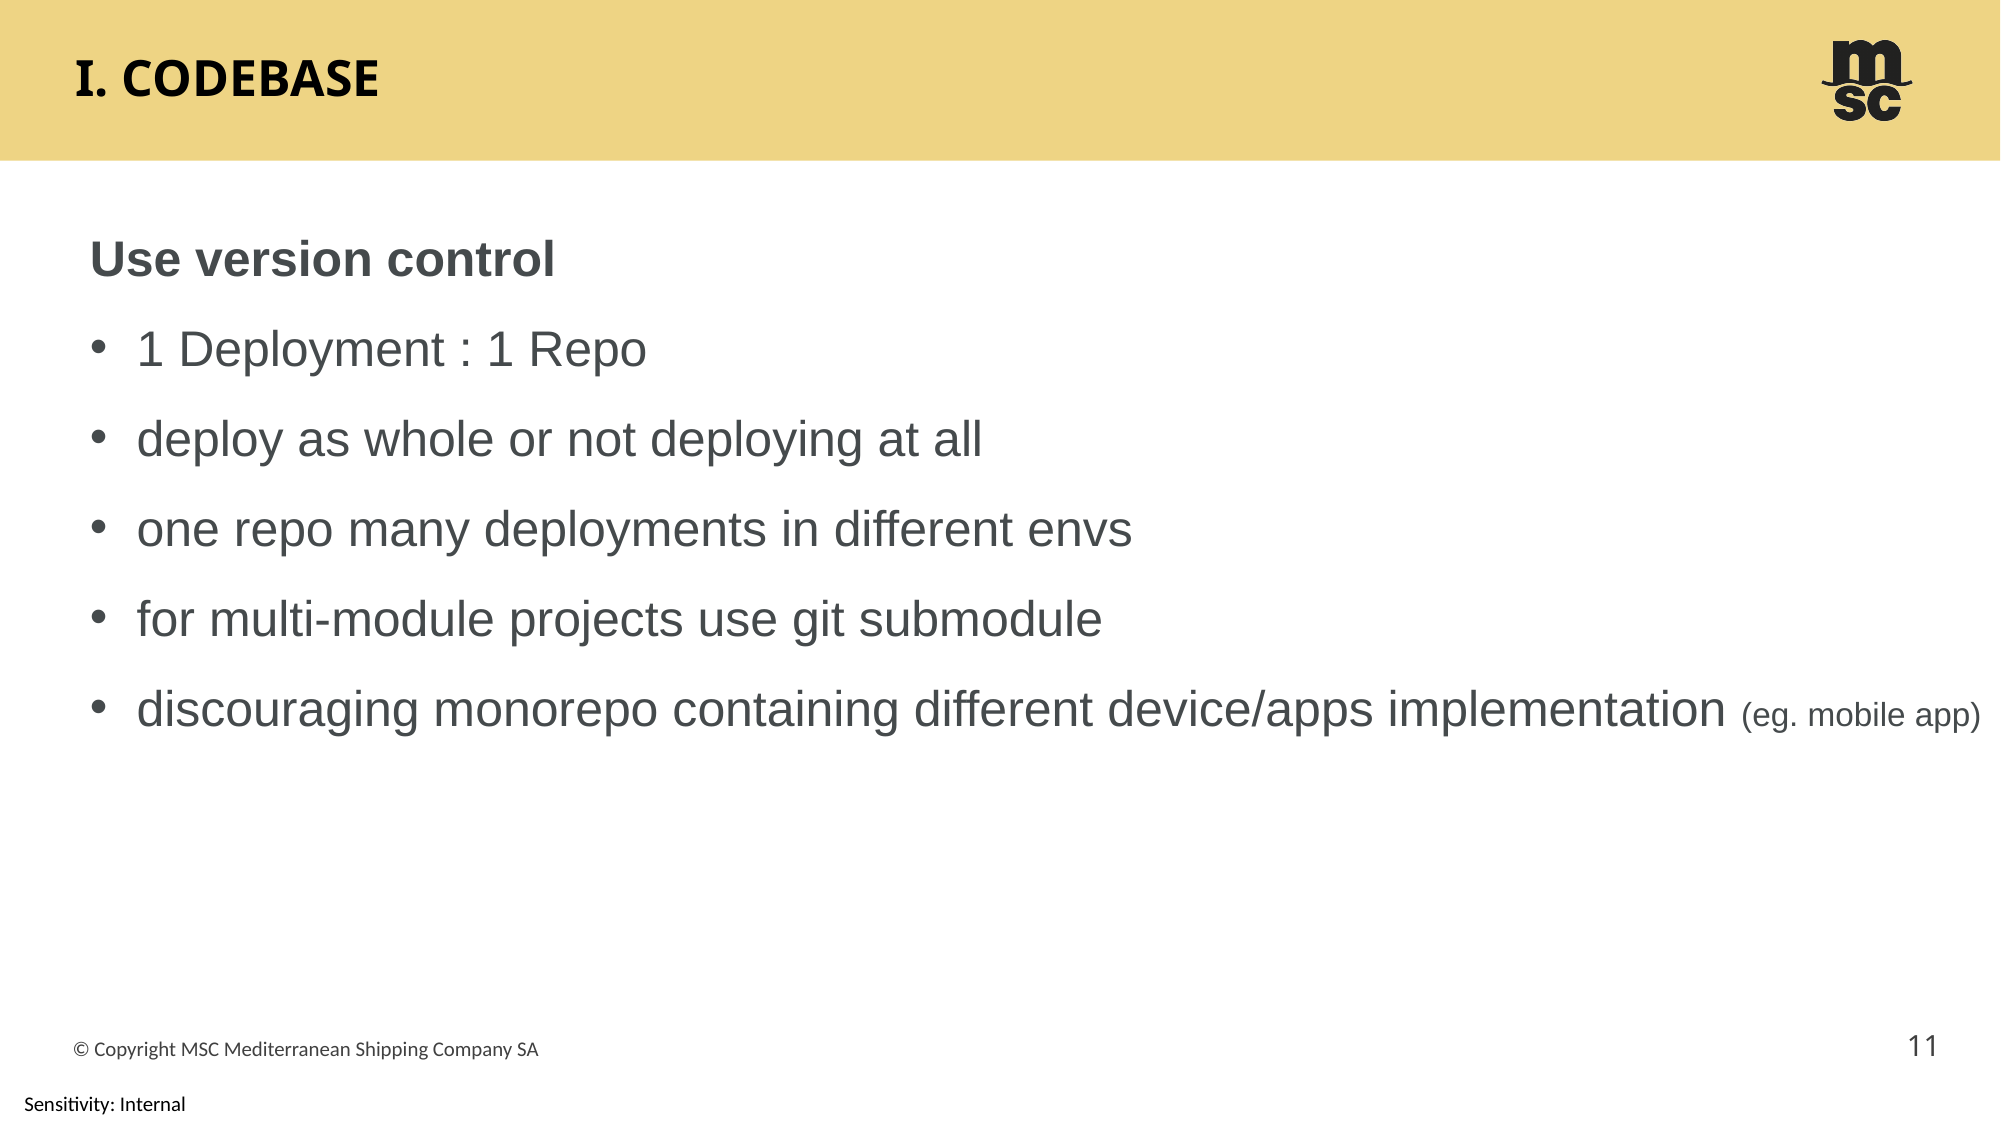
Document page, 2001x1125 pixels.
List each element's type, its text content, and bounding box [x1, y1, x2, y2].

footer © Copyright MSC Mediterranean Shipping Company SA [57, 1027, 663, 1079]
title I. Codebase [75, 6, 1474, 155]
text_box Use version control 1 Deployment : 1 Repo deploy as whole or not deploying at all one repo many deployments in different envs for multi-module projects use git submodule discouraging monorepo containing different device/apps implementation (eg. mobile app) [75, 188, 2000, 744]
slide_number 11 [1879, 1019, 1956, 1070]
picture [1797, 5, 1937, 157]
